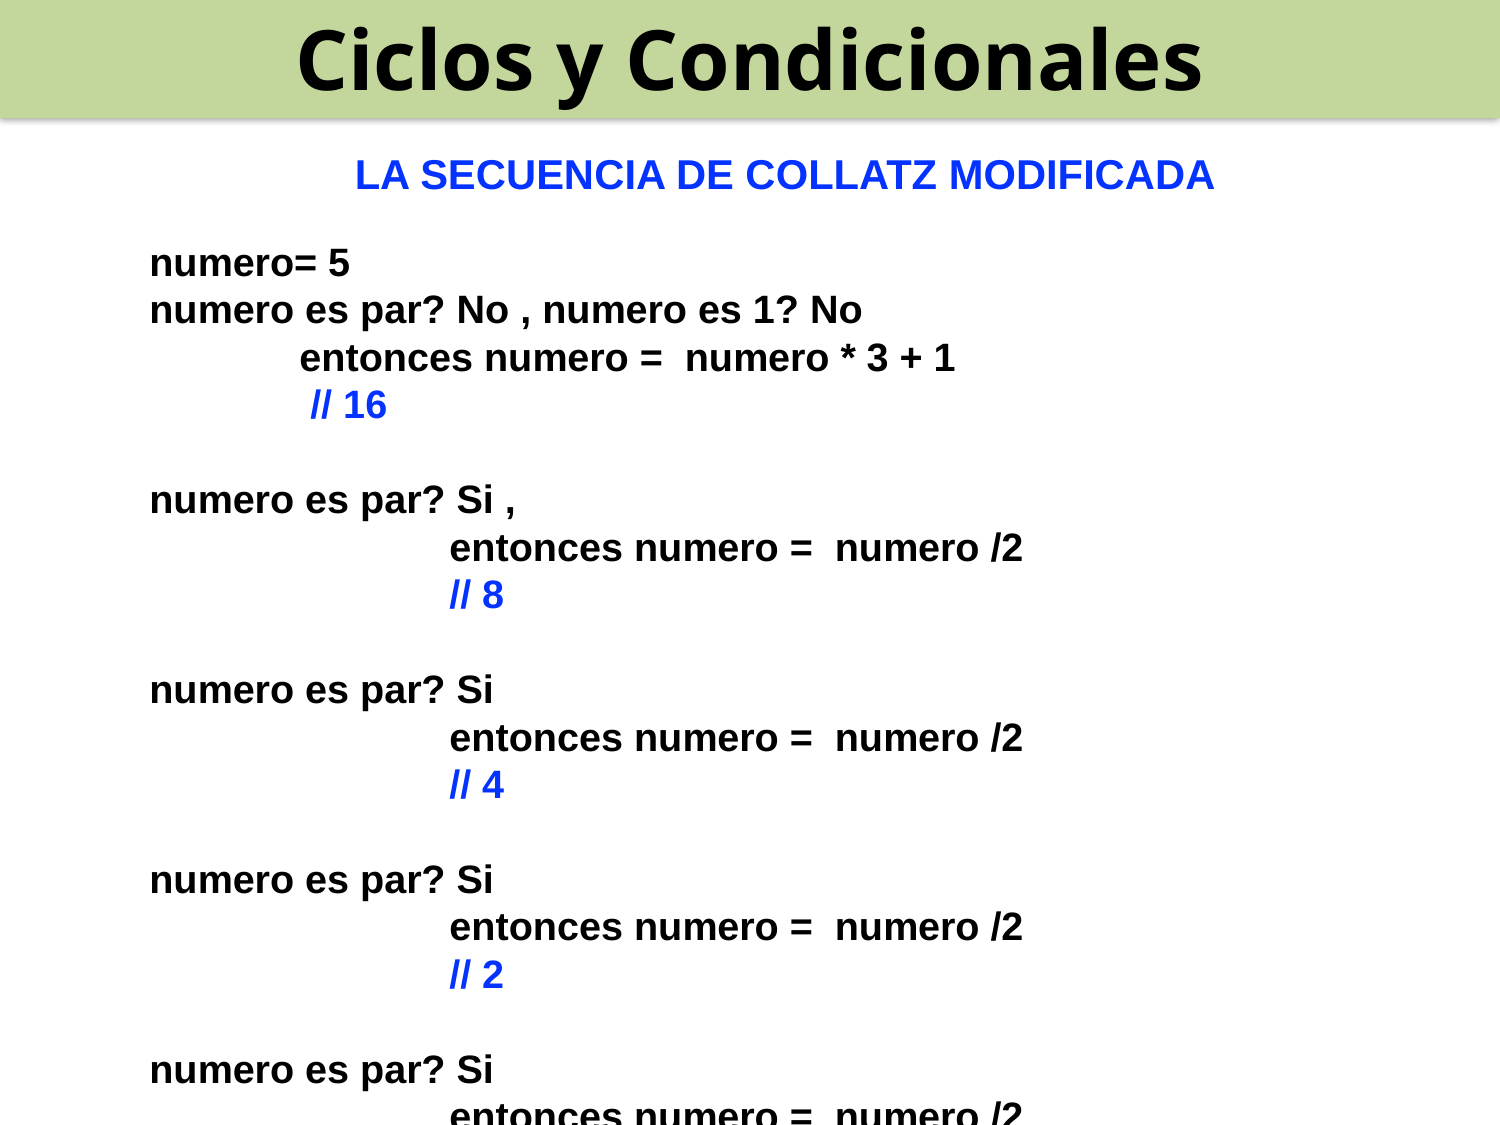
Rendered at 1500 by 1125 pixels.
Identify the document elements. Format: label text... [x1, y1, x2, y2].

text_box Ciclos y Condicionales [0, 0, 1500, 122]
text_box LA SECUENCIA DE COLLATZ MODIFICADA [340, 141, 1231, 206]
text_box numero= 5 numero es par? No , numero es 1? No entonces numero = numero * 3 + 1 // 16 numero es par? Si , entonces numero = numero /2 // 8 numero es par? Si entonces numero = numero /2 // 4 numero es par? Si entonces numero = numero /2 // 2 numero es par? Si entonces numero = numero /2 // 1 numero es par? No , numero es 1? Si entonces FIN [134, 229, 1437, 1125]
